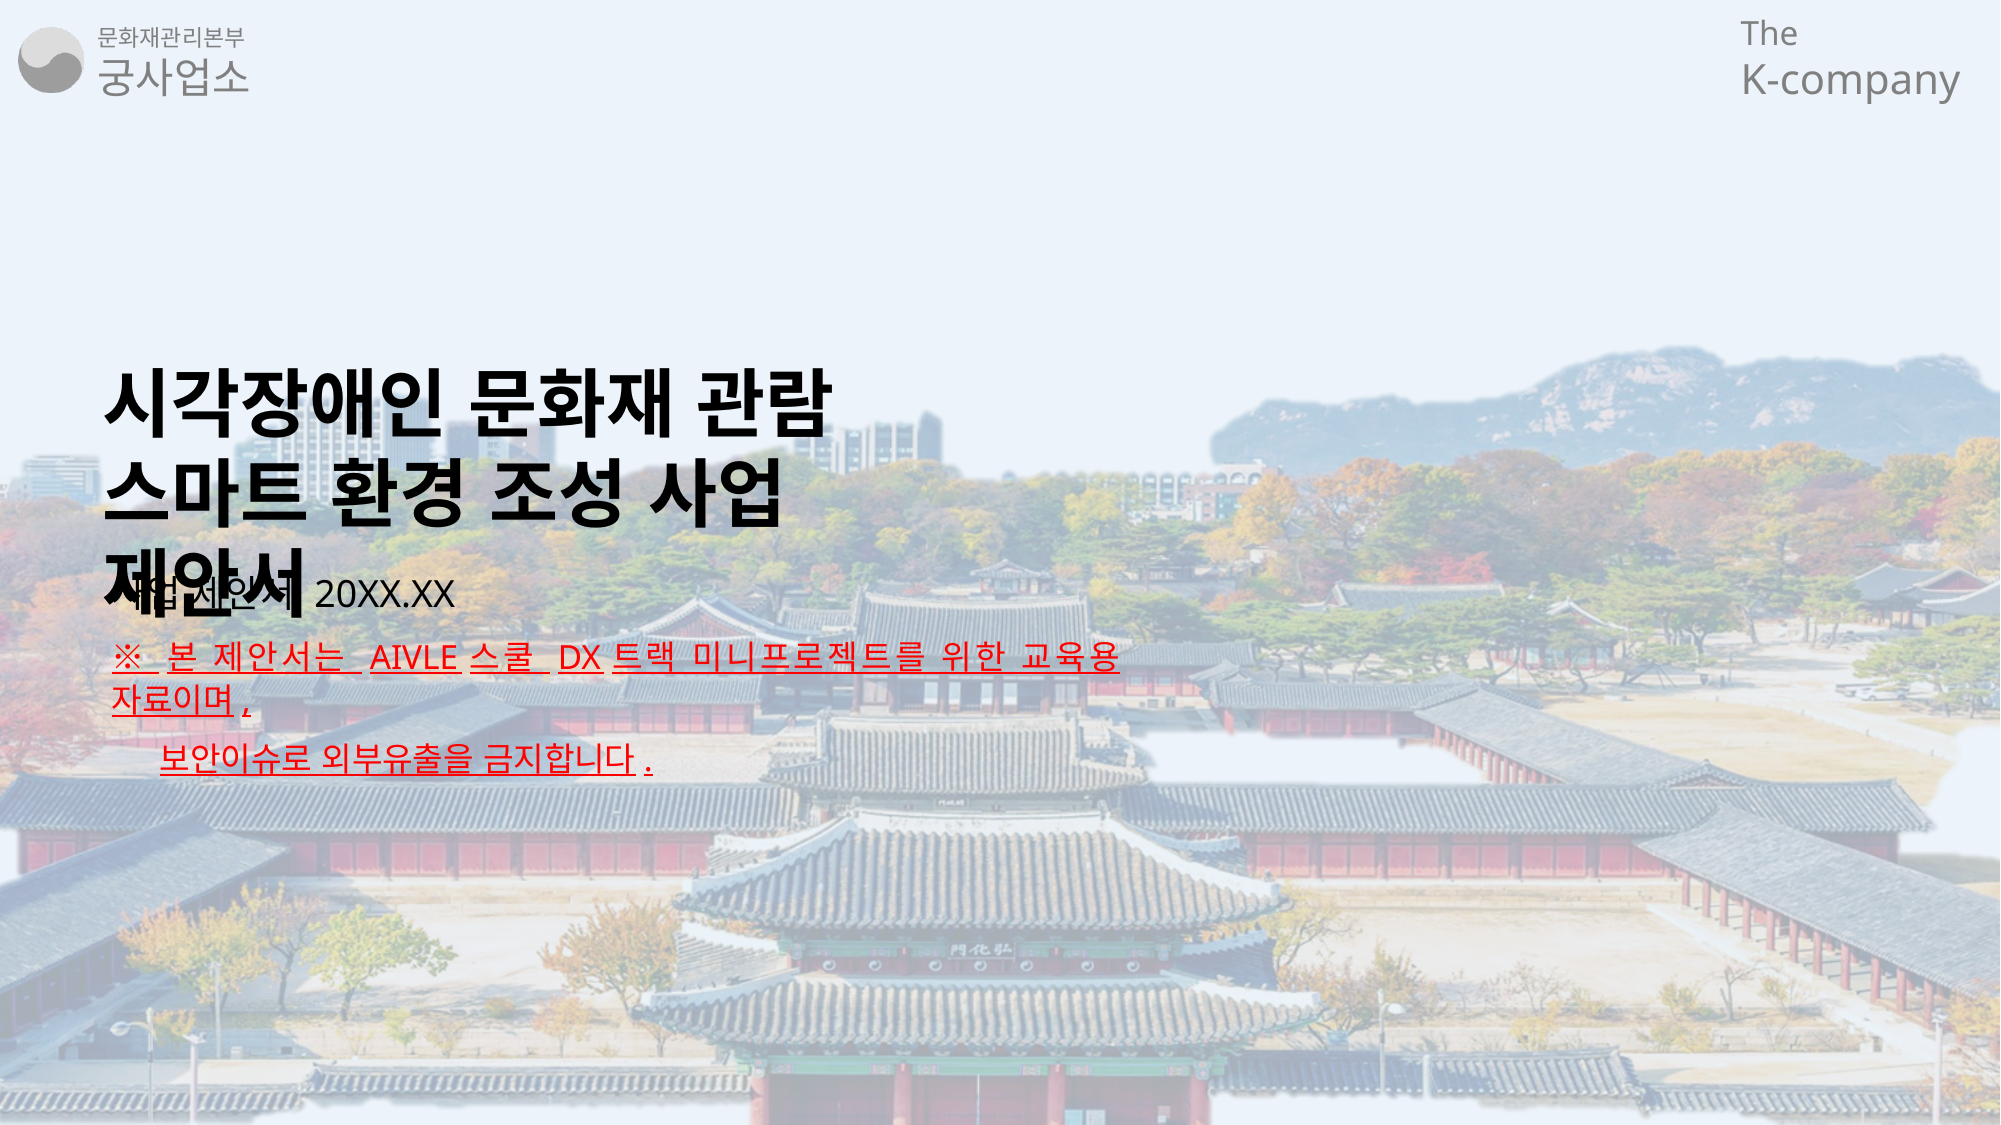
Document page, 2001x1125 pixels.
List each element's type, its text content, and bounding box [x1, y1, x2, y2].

picture [18, 27, 84, 93]
text_box The K-company [1725, 5, 2000, 110]
text_box ※ 본 제안서는 AIVLE스쿨 DX트랙 미니프로젝트를 위한 교육용 자료이며, 보안이슈로 외부유출을 금지합니다. [97, 625, 1136, 743]
text_box 사업 제안서 20XX.XX [97, 562, 559, 623]
text_box 시각장애인 문화재 관람 스마트 환경 조성 사업 제안서 [88, 348, 1030, 634]
text_box [0, 0, 2000, 1125]
text_box 문화재관리본부 궁사업소 [82, 16, 267, 109]
